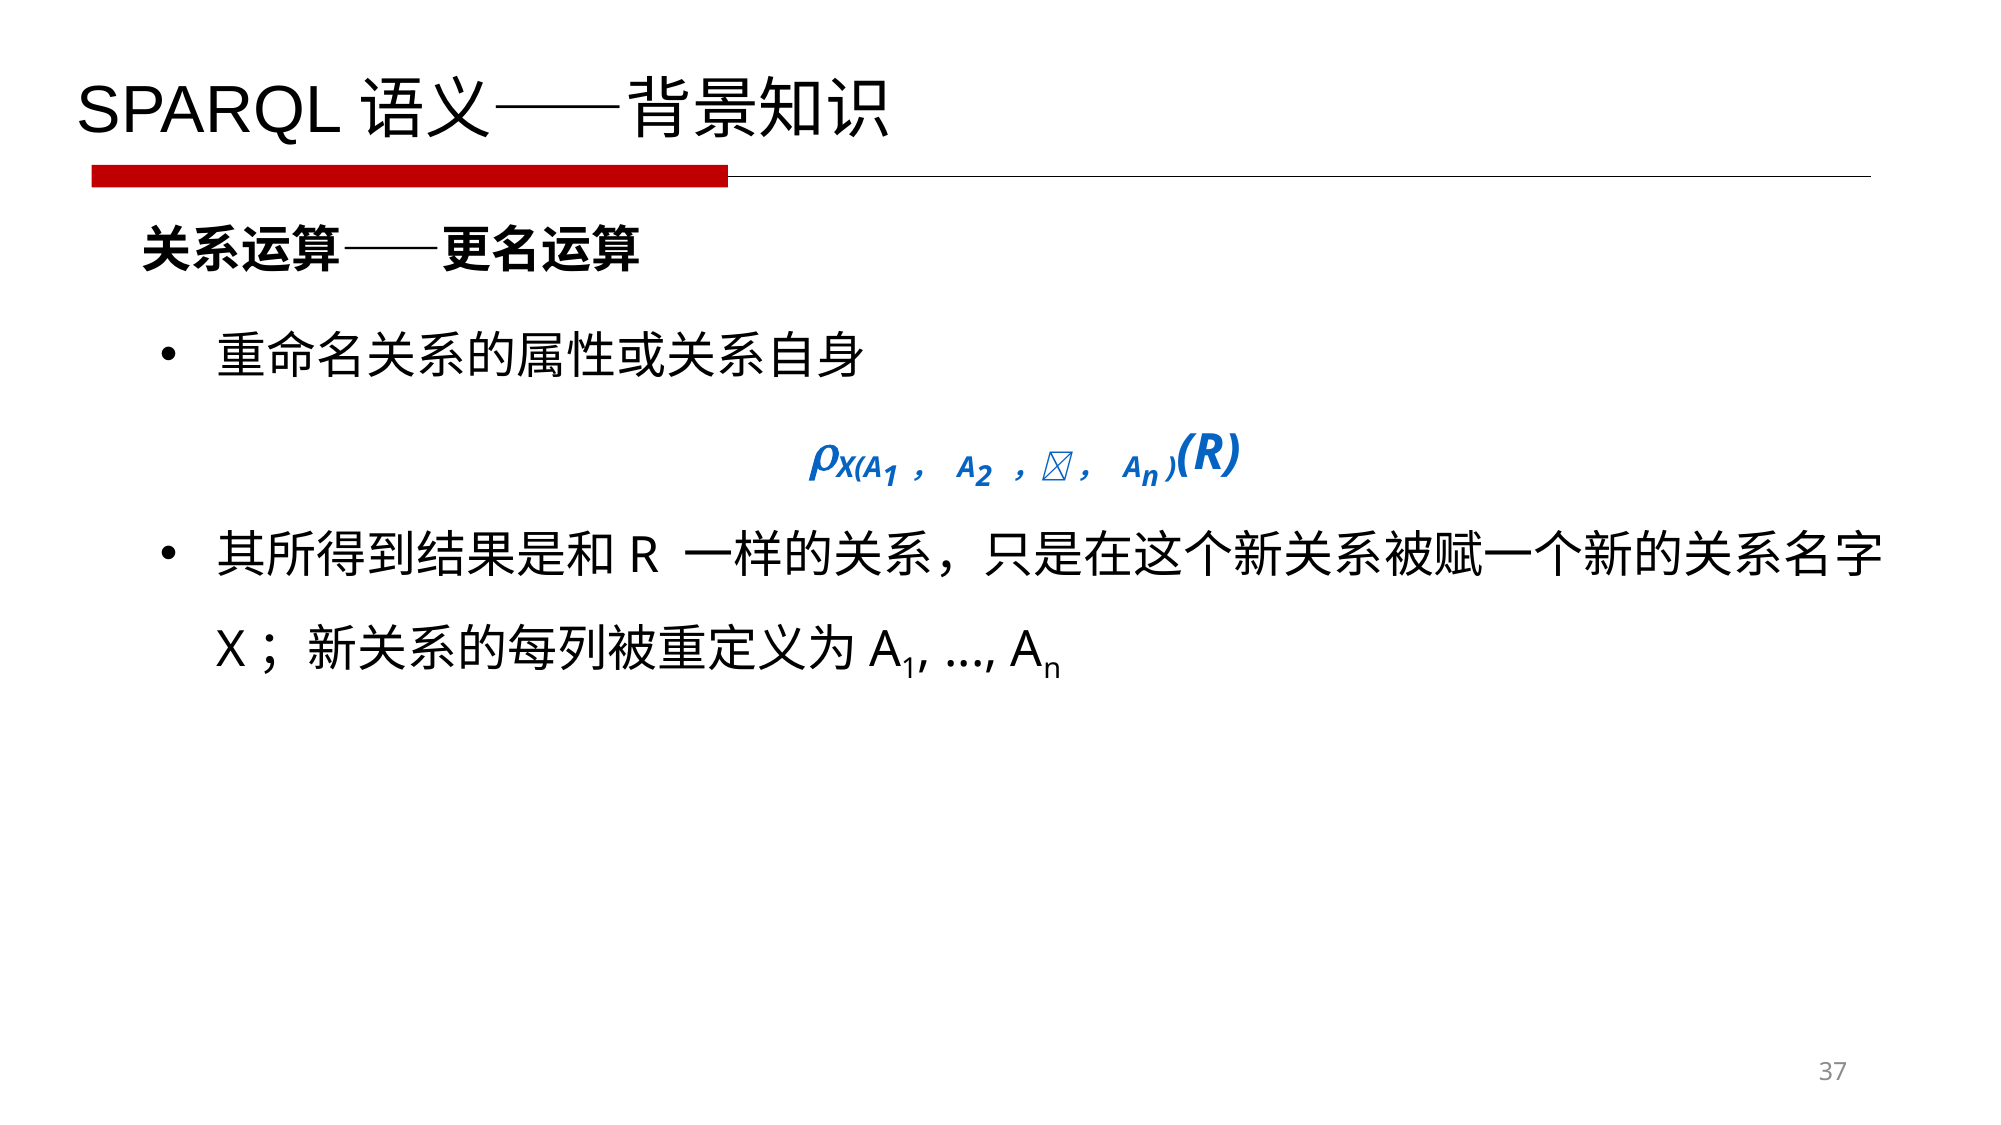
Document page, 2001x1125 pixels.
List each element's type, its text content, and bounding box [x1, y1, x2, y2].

text_box 关系运算——更名运算 [126, 210, 958, 285]
text_box [91, 164, 729, 176]
text_box [91, 177, 729, 188]
text_box SPARQL语义——背景知识 [61, 58, 908, 153]
text_box 重命名关系的属性或关系自身 X(A1， A2 ， ， An )(R) 其所得到结果是和R 一样的关系，只是在这个新关系被赋一个新的关系名字X；新关系的每列被重定义为A1, ..., An [145, 285, 1906, 692]
slide_number 37 [1412, 1042, 1863, 1103]
